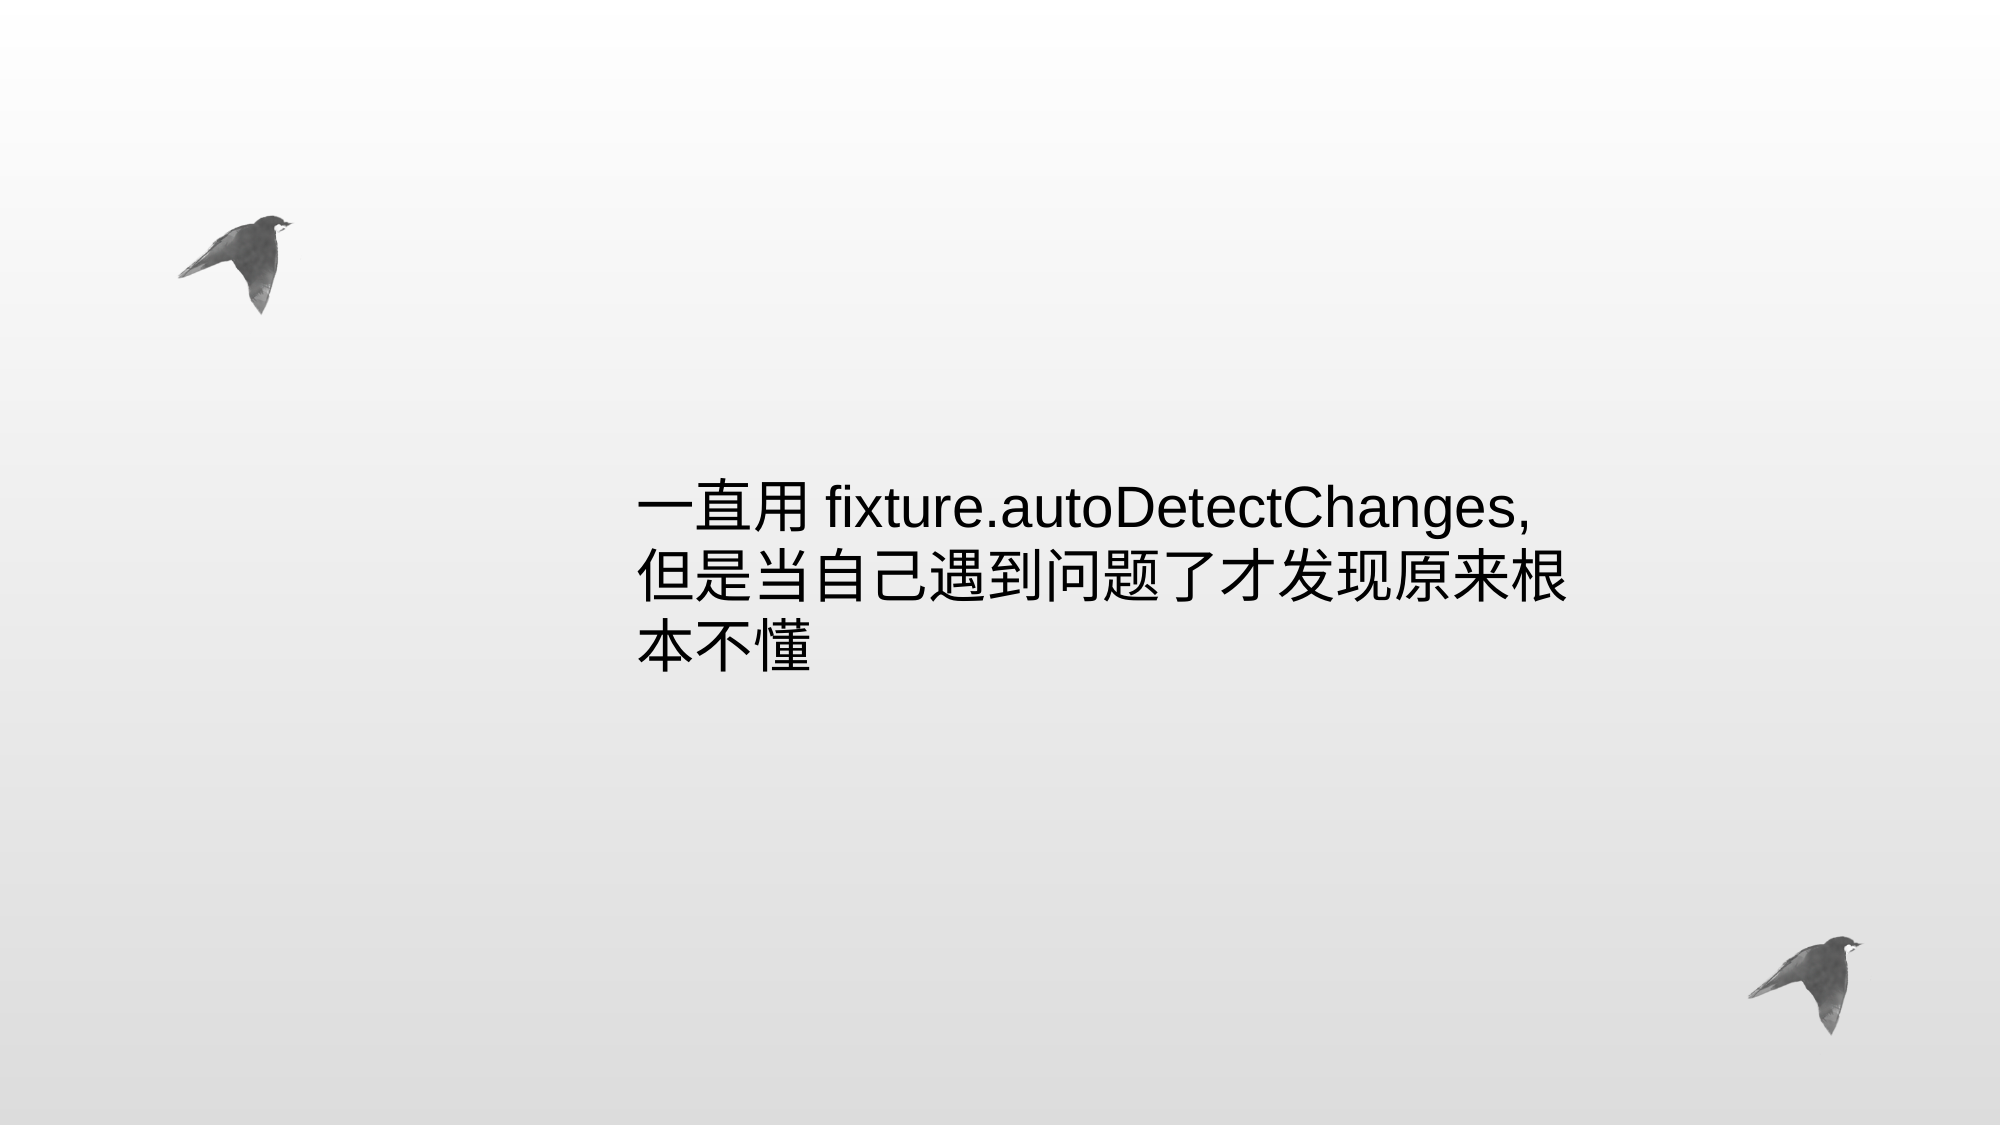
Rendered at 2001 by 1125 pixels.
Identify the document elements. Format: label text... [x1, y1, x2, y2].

text_box 一直用fixture.autoDetectChanges,但是当自己遇到问题了才发现原来根本不懂 [622, 461, 1599, 687]
picture [131, 143, 333, 334]
picture [1701, 864, 1903, 1055]
